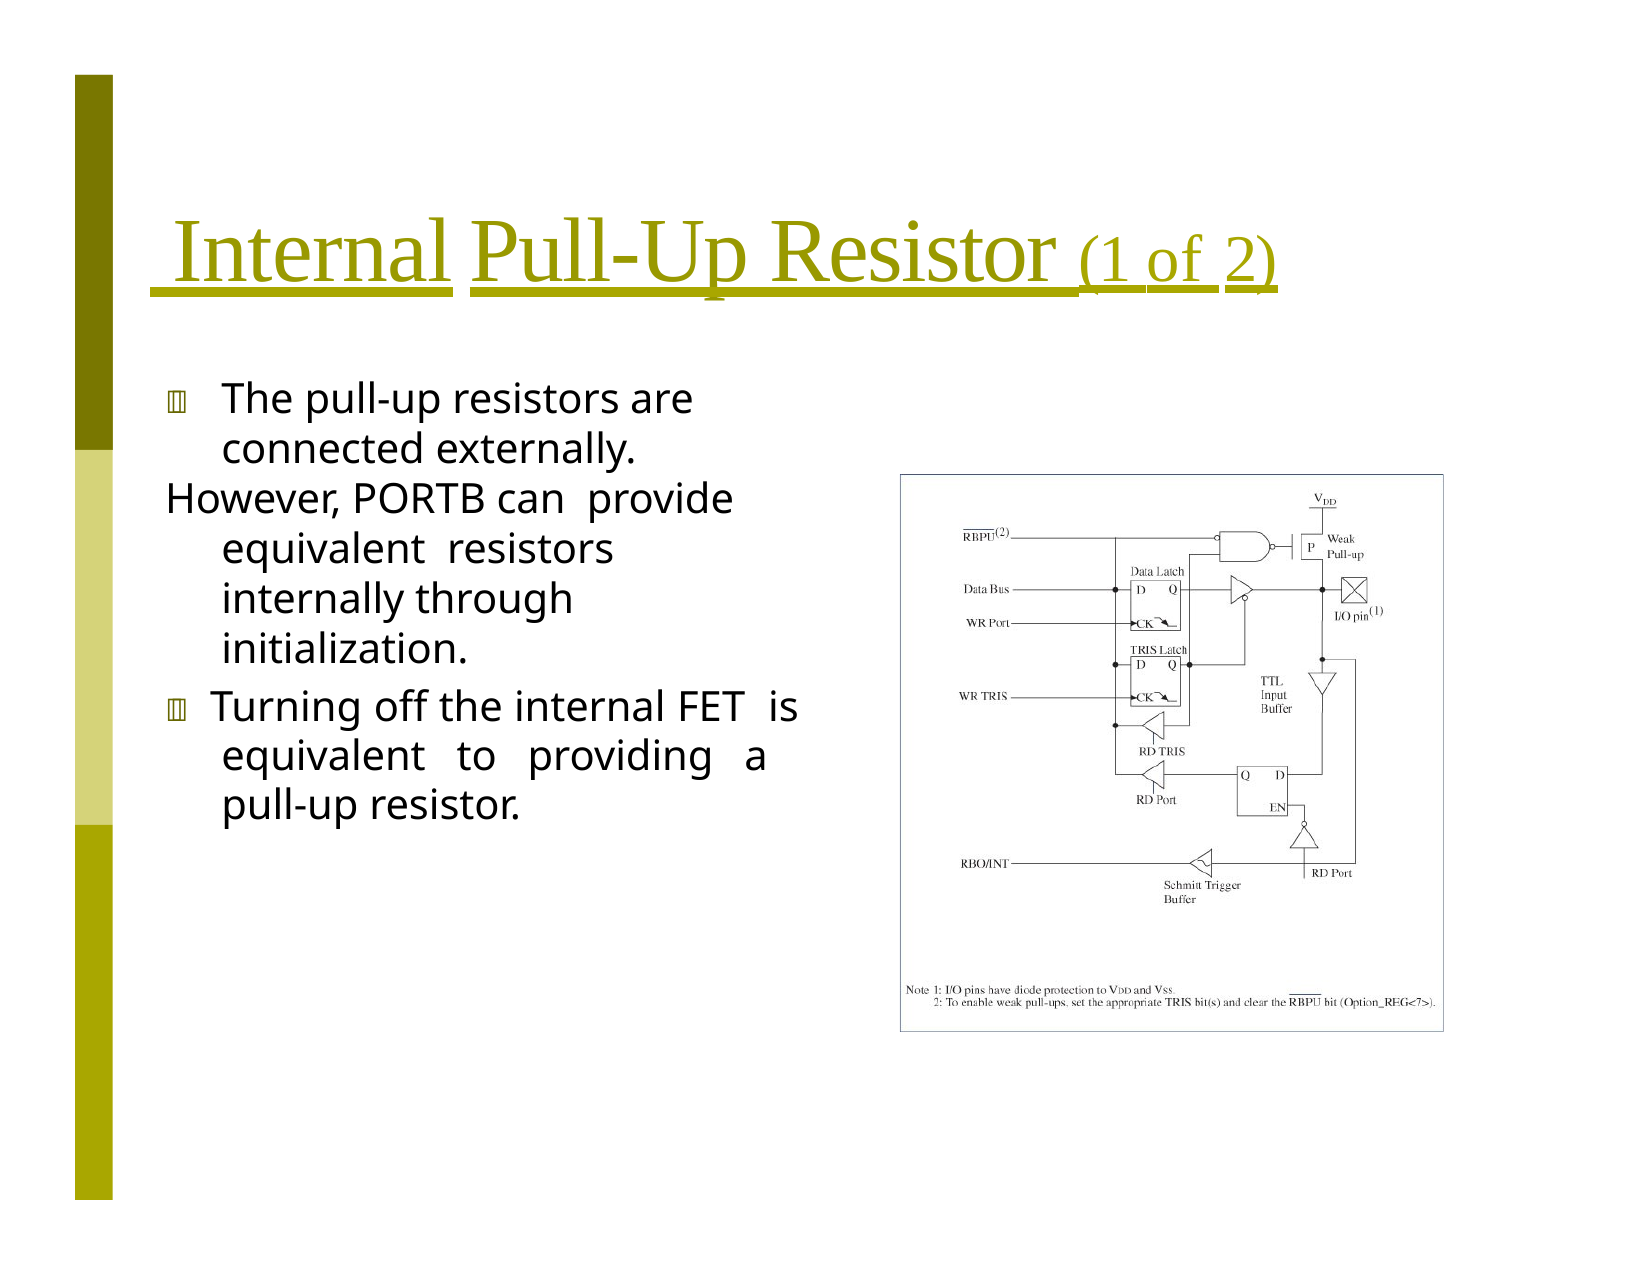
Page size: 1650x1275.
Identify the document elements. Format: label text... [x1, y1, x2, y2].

text_box [899, 474, 1444, 1032]
text_box  The pull-up resistors are connected externally. However, PORTB can provide equivalent resistors internally through initialization.  Turning off the internal FET is equivalent to providing a pull-up resistor. [162, 369, 800, 830]
text_box [75, 449, 113, 824]
text_box [75, 824, 113, 1200]
title Internal Pull-Up Resistor (1 of 2) [147, 187, 1478, 403]
